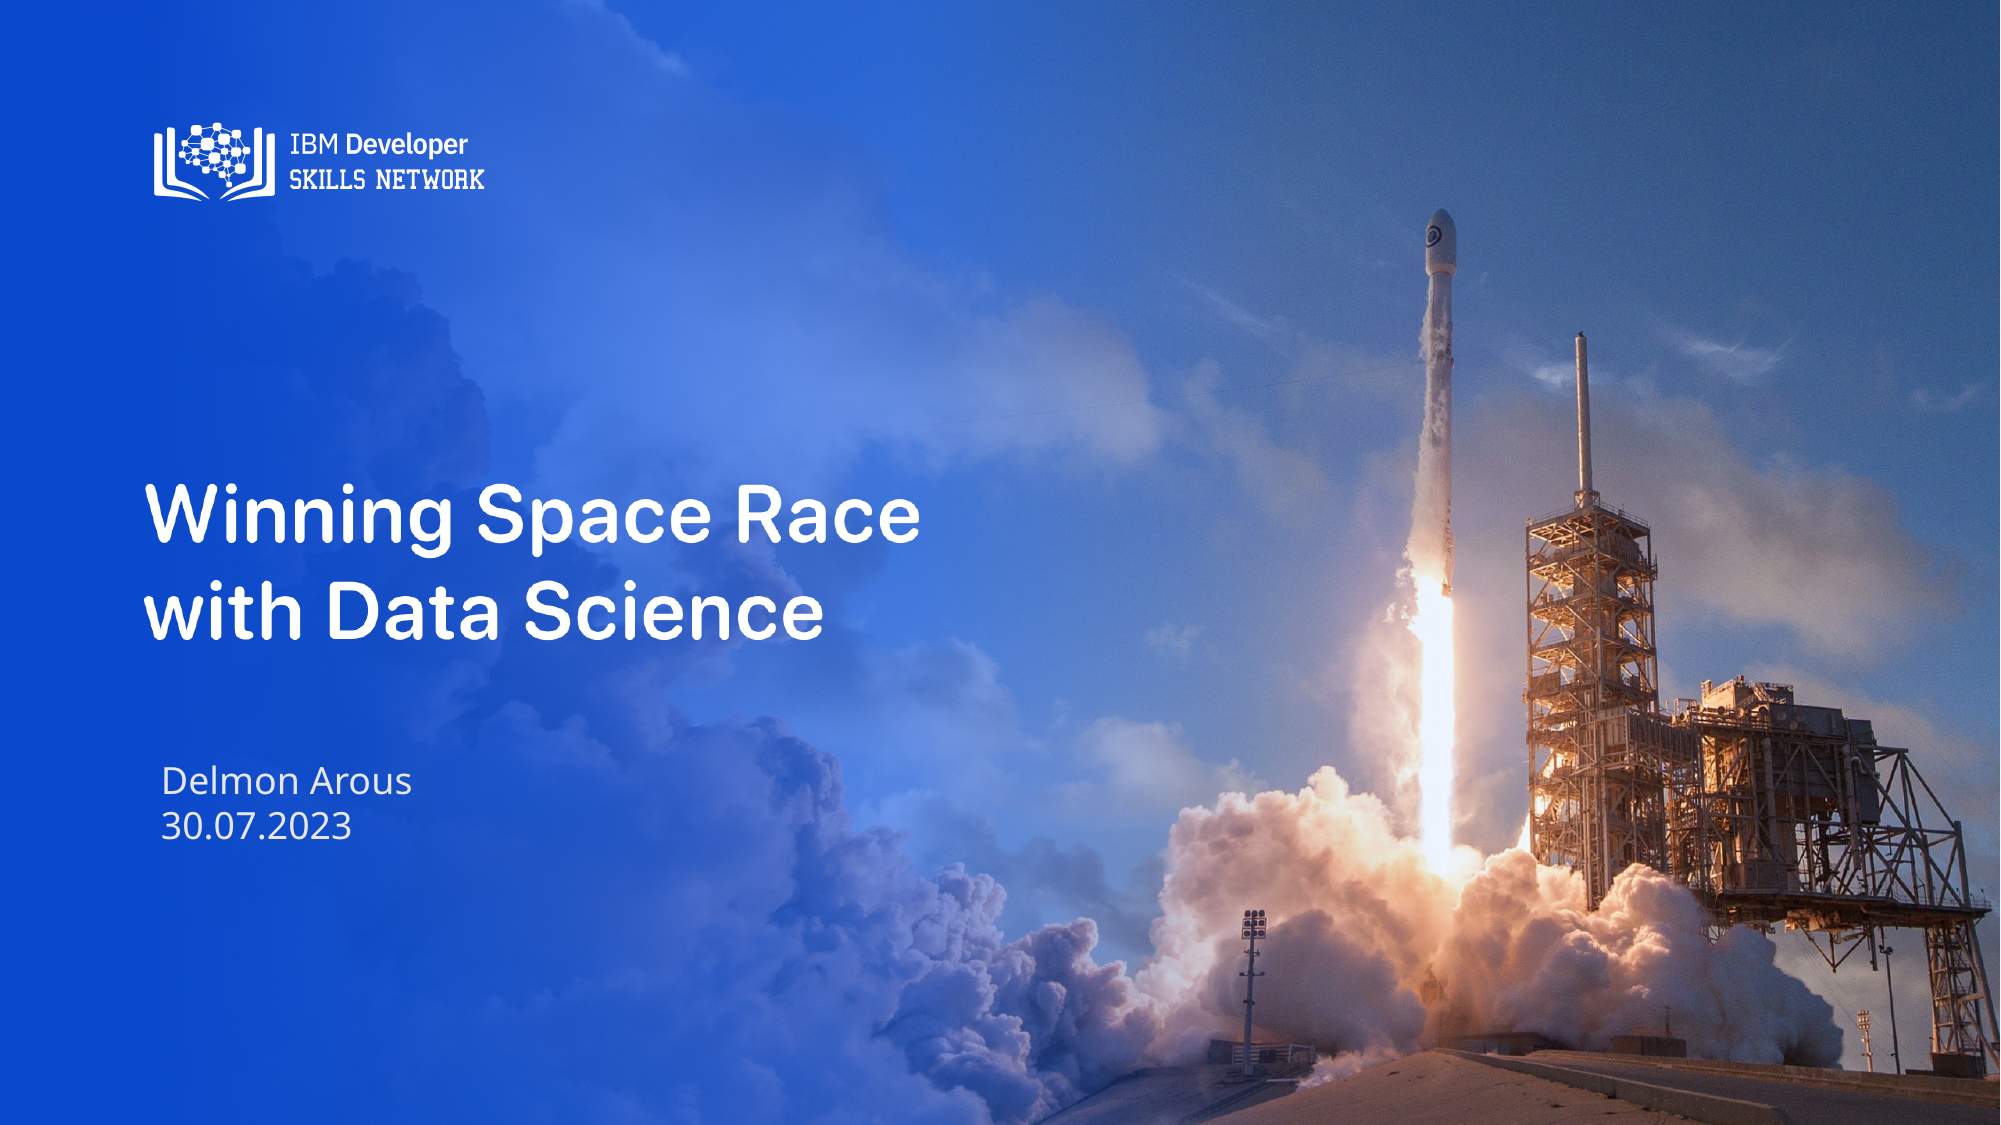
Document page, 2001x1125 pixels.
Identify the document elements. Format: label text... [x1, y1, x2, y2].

text_box Delmon Arous 30.07.2023 [145, 749, 559, 855]
picture [0, 0, 2001, 1125]
